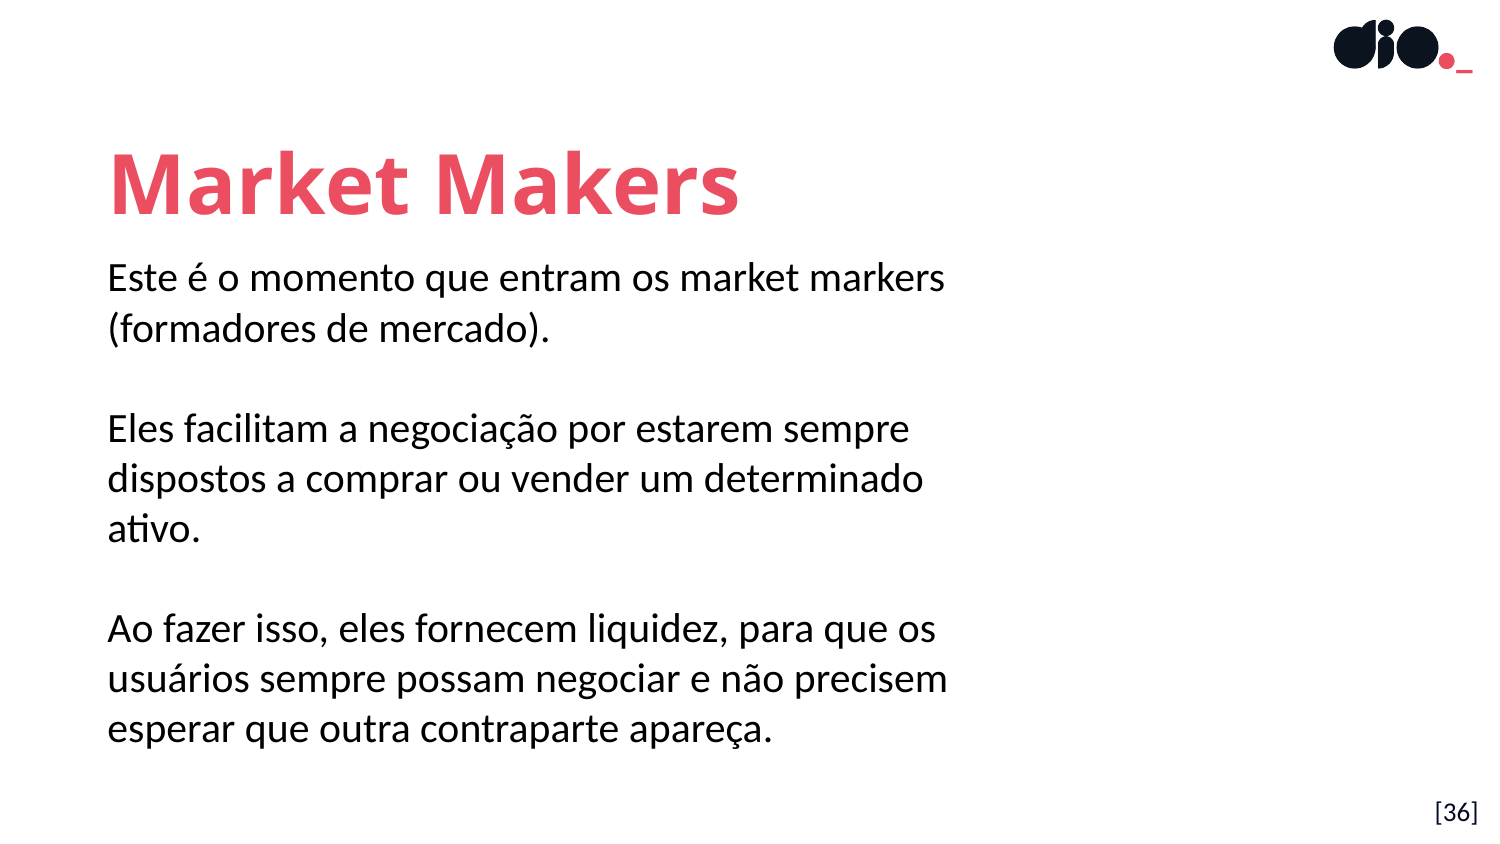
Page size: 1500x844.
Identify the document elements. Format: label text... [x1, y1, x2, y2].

slide_number [36] [1403, 779, 1494, 844]
text_box Este é o momento que entram os market markers (formadores de mercado). Eles facilitam a negociação por estarem sempre dispostos a comprar ou vender um determinado ativo. Ao fazer isso, eles fornecem liquidez, para que os usuários sempre possam negociar e não precisem esperar que outra contraparte apareça. [92, 242, 1021, 758]
text_box Market Makers [92, 104, 1408, 243]
picture [1333, 19, 1473, 74]
